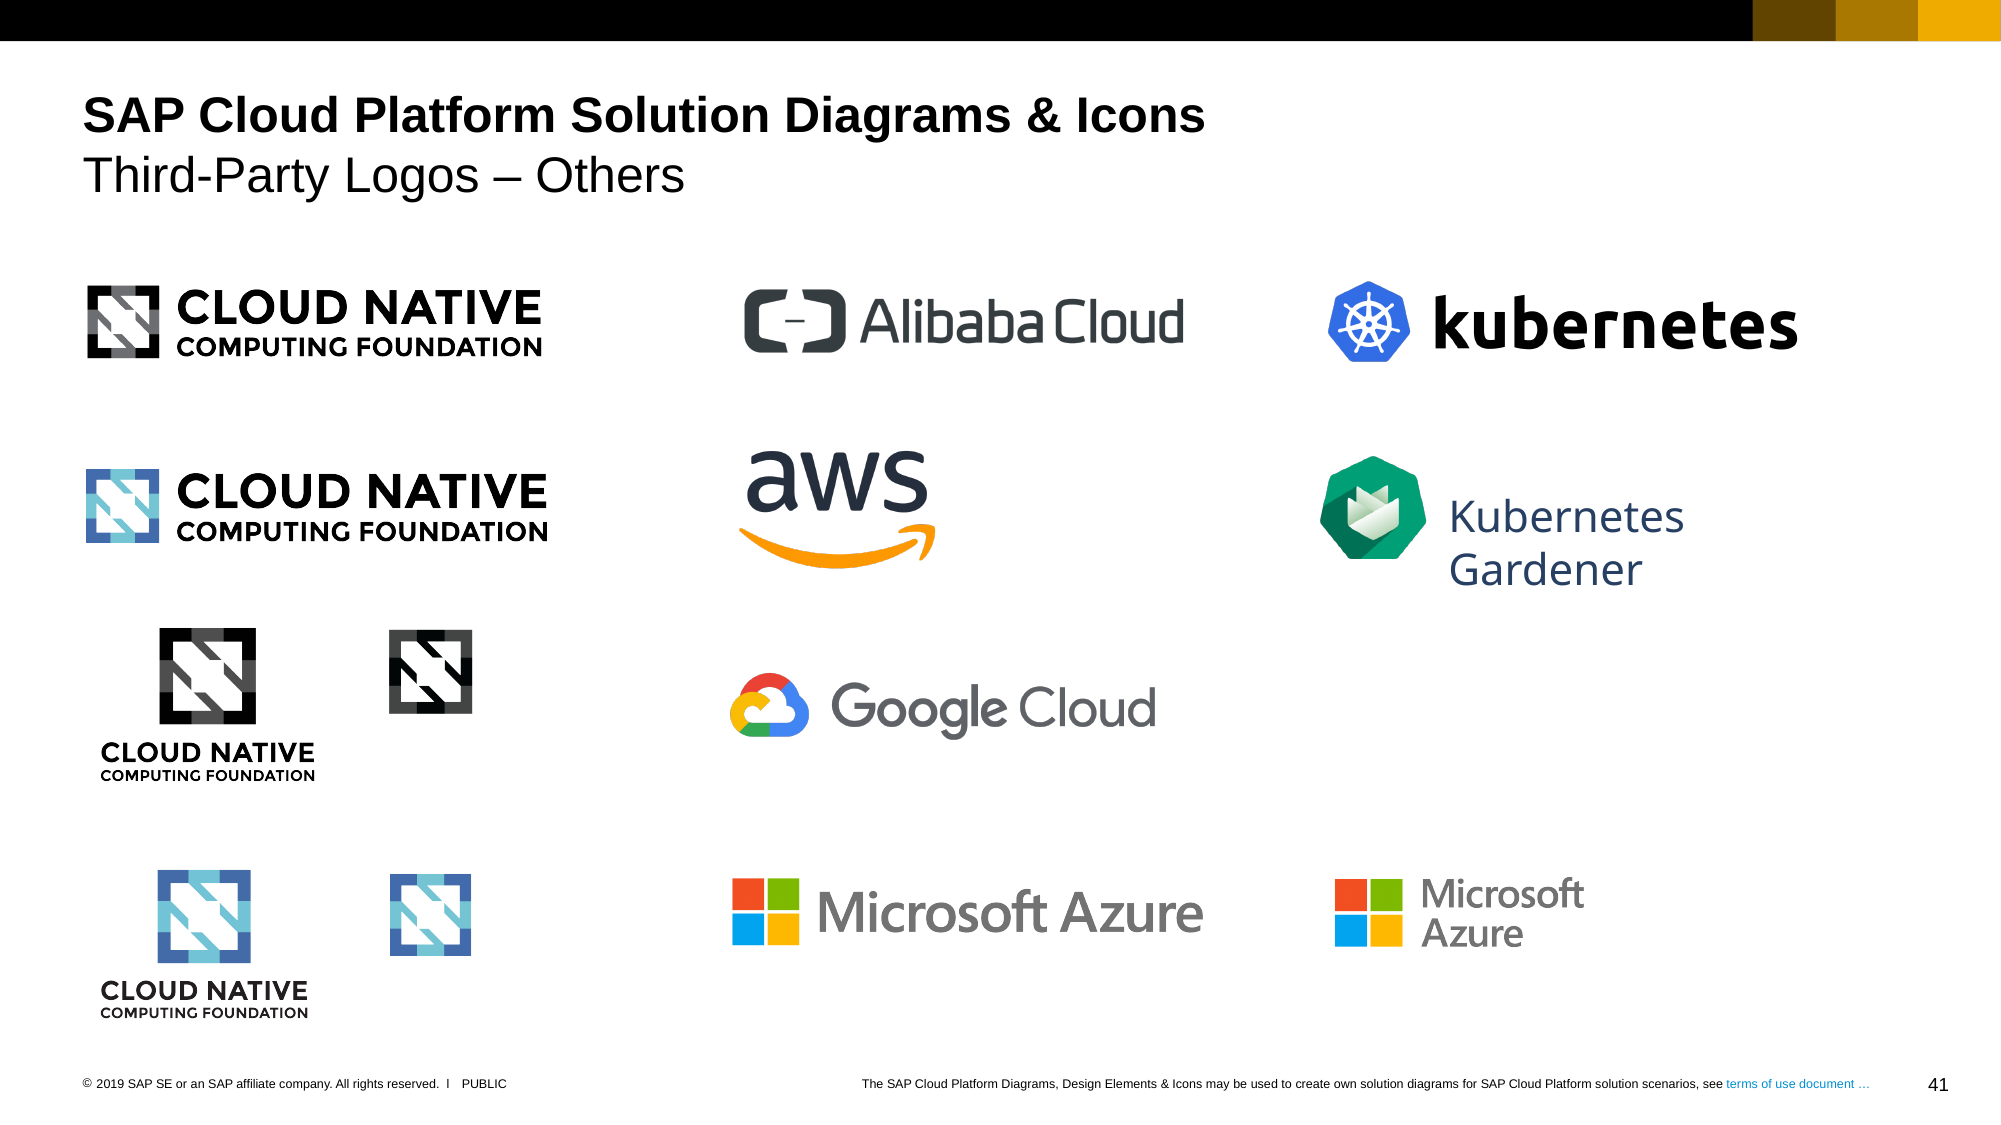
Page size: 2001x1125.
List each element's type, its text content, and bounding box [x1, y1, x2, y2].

picture [1748, 1081, 1756, 1088]
picture [738, 284, 1191, 358]
picture [1325, 866, 1592, 956]
picture [387, 871, 475, 959]
text_box Kubernetes Gardener [1448, 489, 1886, 594]
picture [96, 866, 313, 1024]
picture [1325, 278, 1801, 364]
title SAP Cloud Platform Solution Diagrams & Icons Third-Party Logos – Others [82, 82, 1918, 204]
picture [387, 628, 475, 716]
picture [82, 279, 547, 364]
picture [86, 468, 547, 543]
picture [96, 624, 319, 786]
picture [716, 664, 1166, 752]
picture [716, 855, 1225, 959]
picture [1319, 455, 1427, 563]
picture [738, 450, 937, 570]
